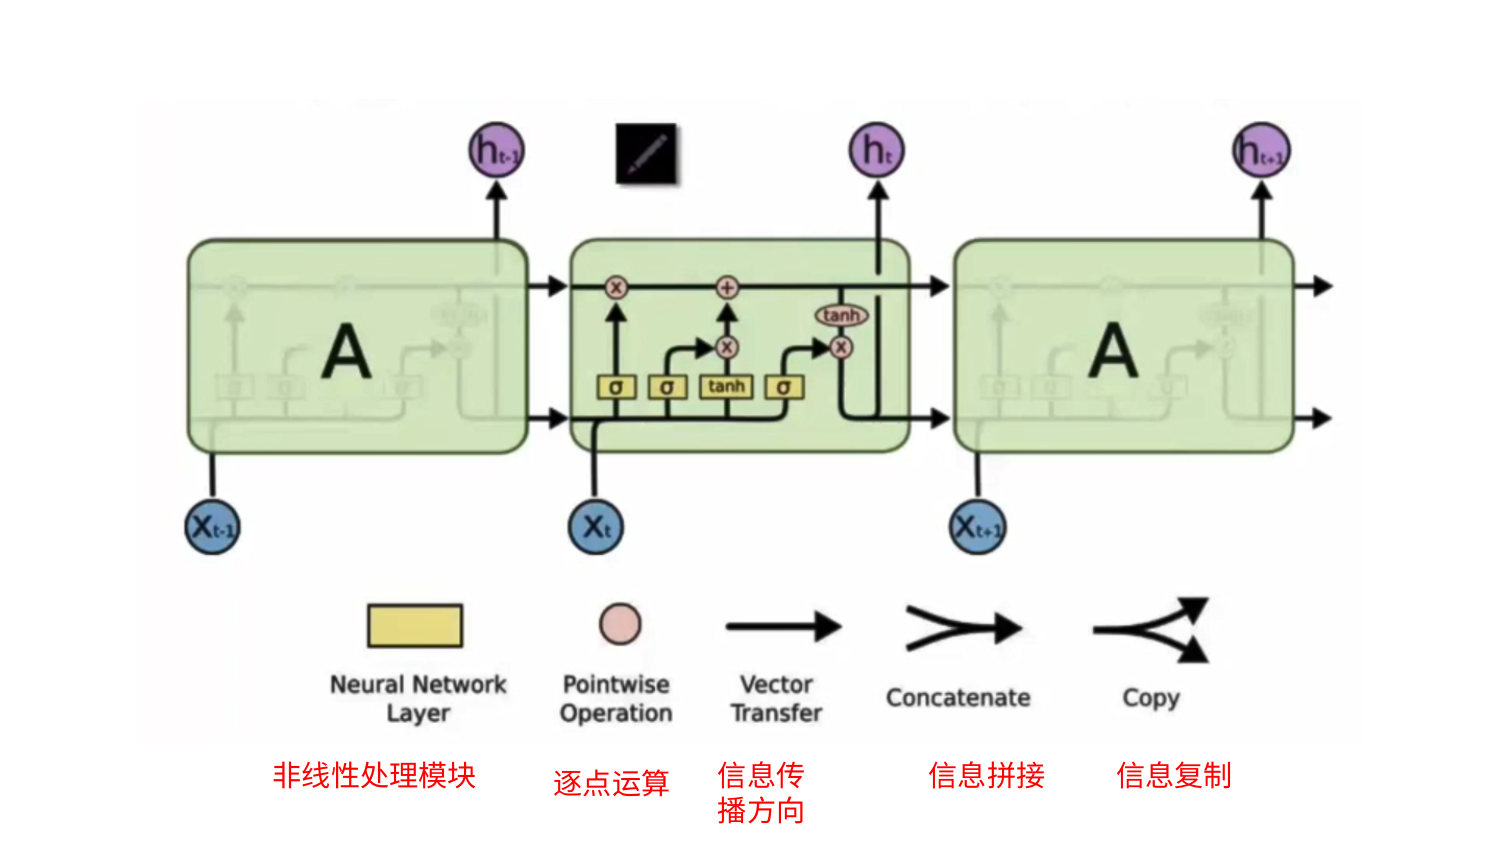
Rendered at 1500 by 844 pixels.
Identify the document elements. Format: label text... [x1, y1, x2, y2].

text_box 信息复制 [1101, 753, 1254, 800]
text_box 逐点运算 [538, 758, 703, 808]
text_box 非线性处理模块 [257, 753, 563, 800]
picture [138, 99, 1362, 745]
text_box 信息拼接 [913, 753, 1067, 800]
text_box 信息传播方向 [703, 753, 844, 835]
